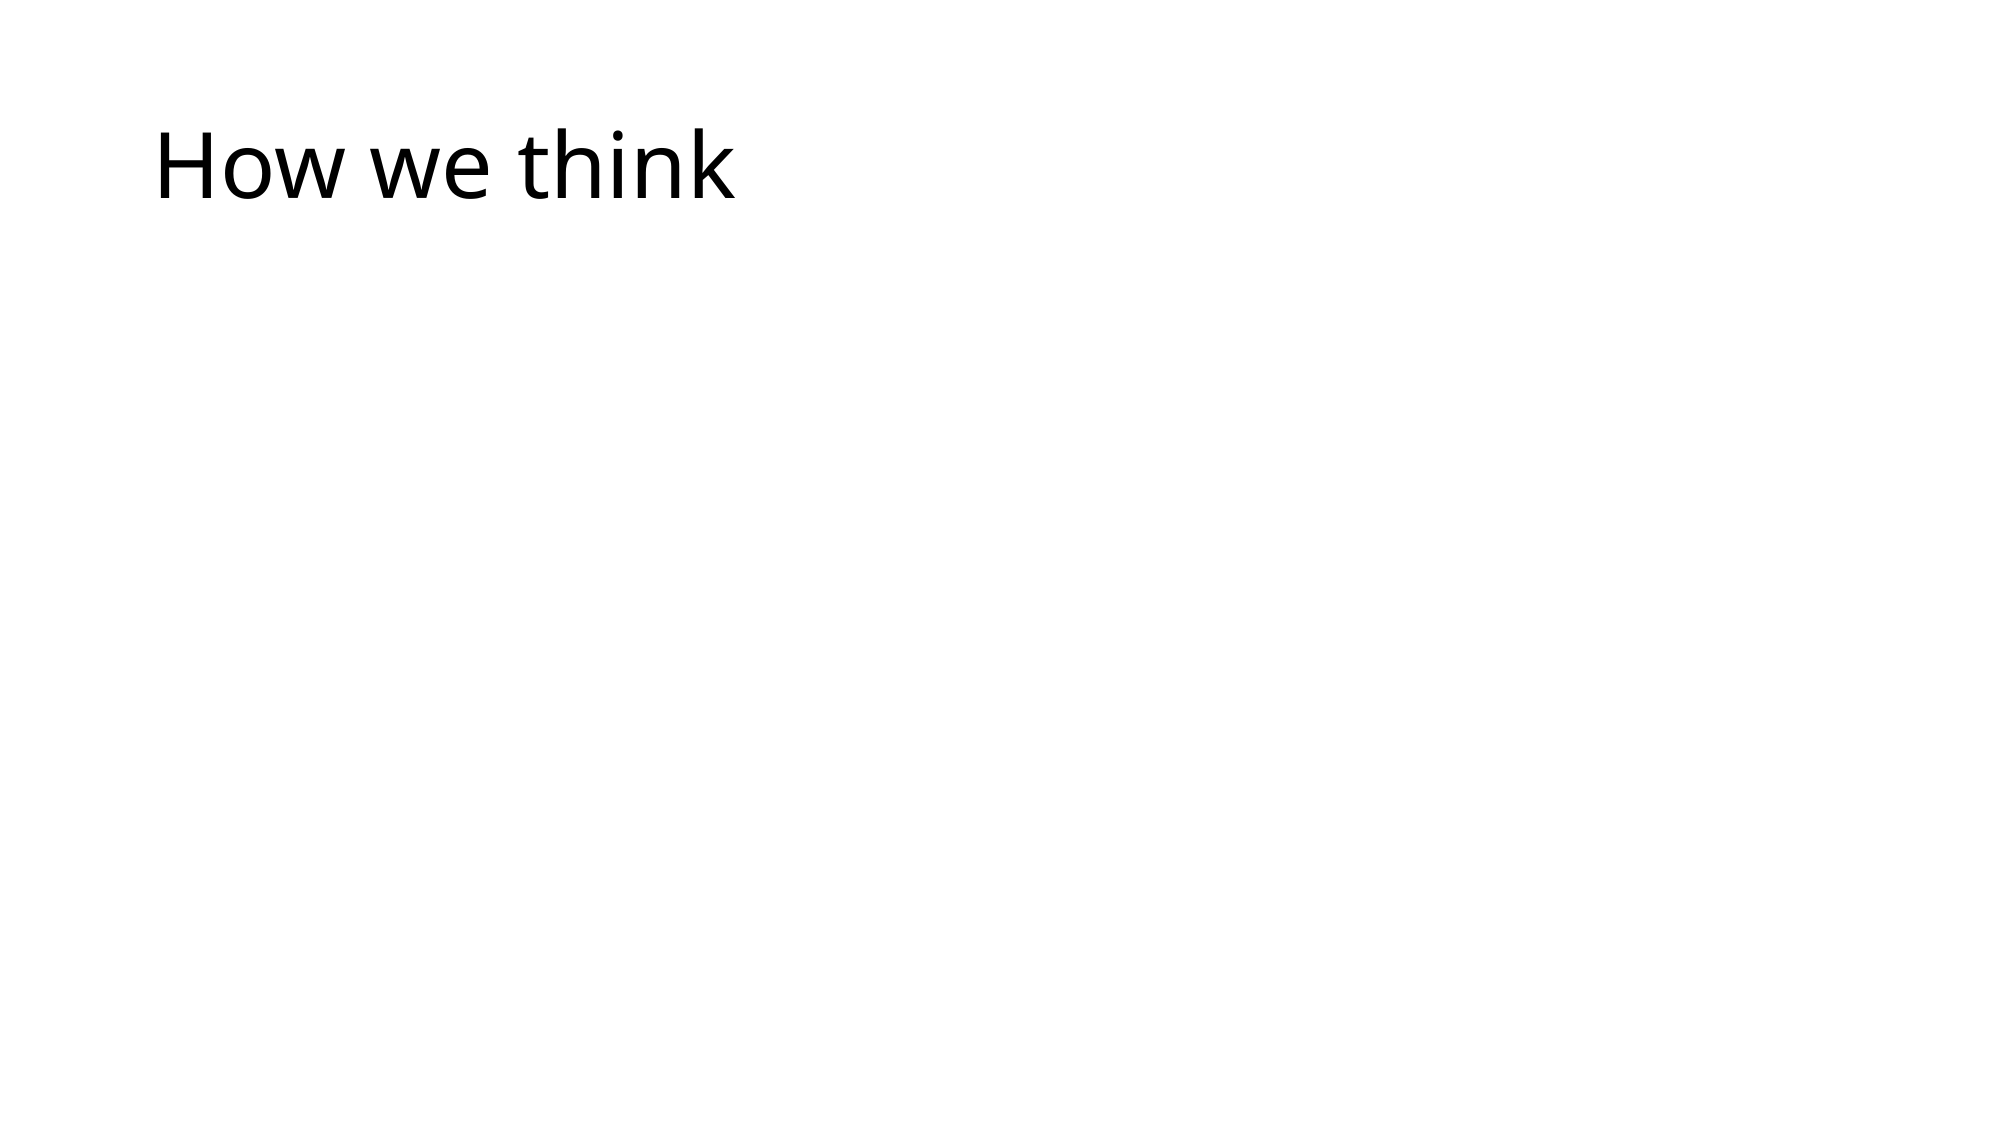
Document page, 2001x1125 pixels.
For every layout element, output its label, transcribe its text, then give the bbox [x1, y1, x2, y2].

title How we think [137, 59, 1863, 278]
